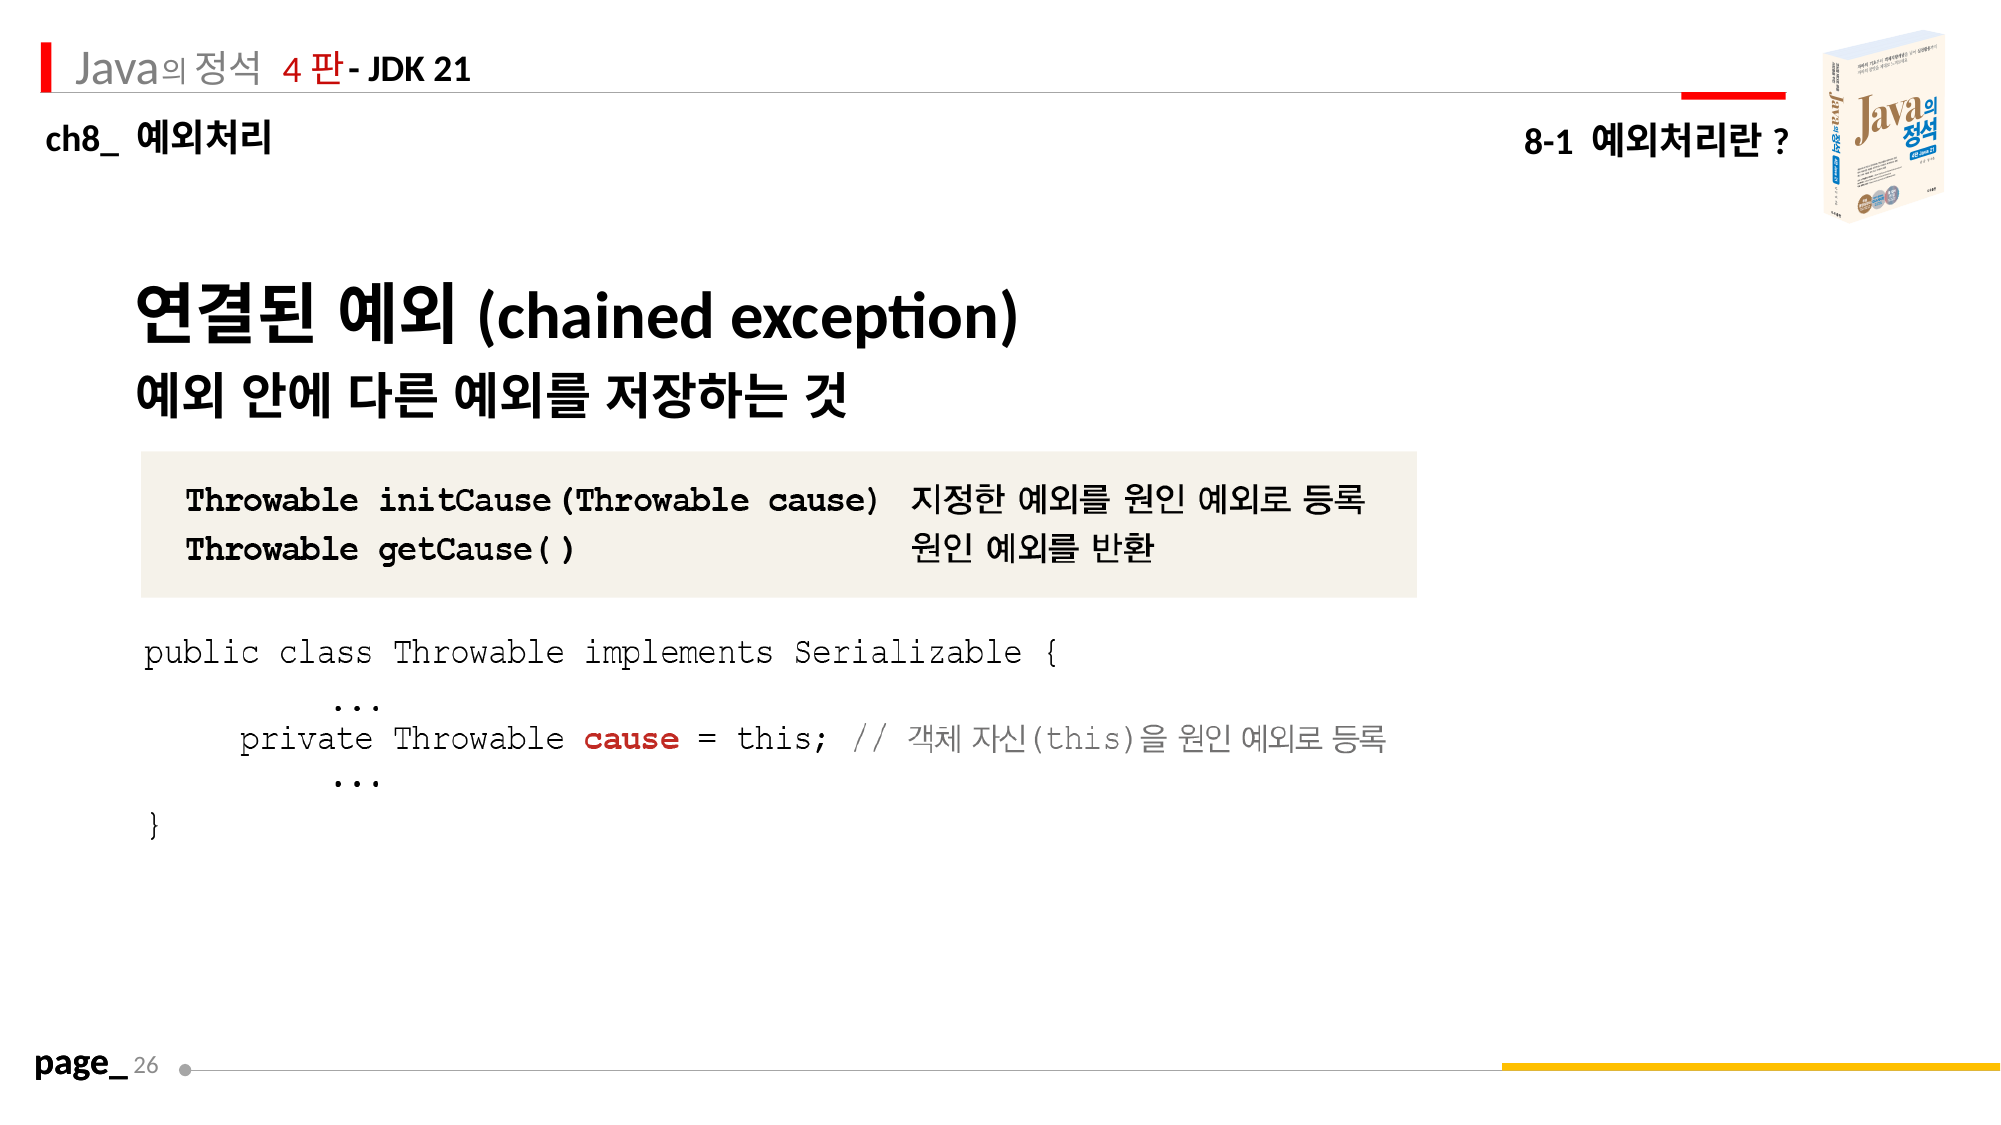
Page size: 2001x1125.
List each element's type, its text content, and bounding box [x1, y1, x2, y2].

text_box 8-1 예외처리란? [1415, 109, 1805, 169]
picture [140, 432, 1417, 612]
text_box 연결된 예외(chained exception) [119, 264, 1515, 359]
text_box page_ [19, 1030, 145, 1090]
slide_number 26 [106, 1033, 174, 1094]
text_box 예외 안에 다른 예외를 저장하는 것 [121, 356, 1884, 432]
picture [1819, 26, 1950, 228]
picture [126, 620, 1402, 861]
